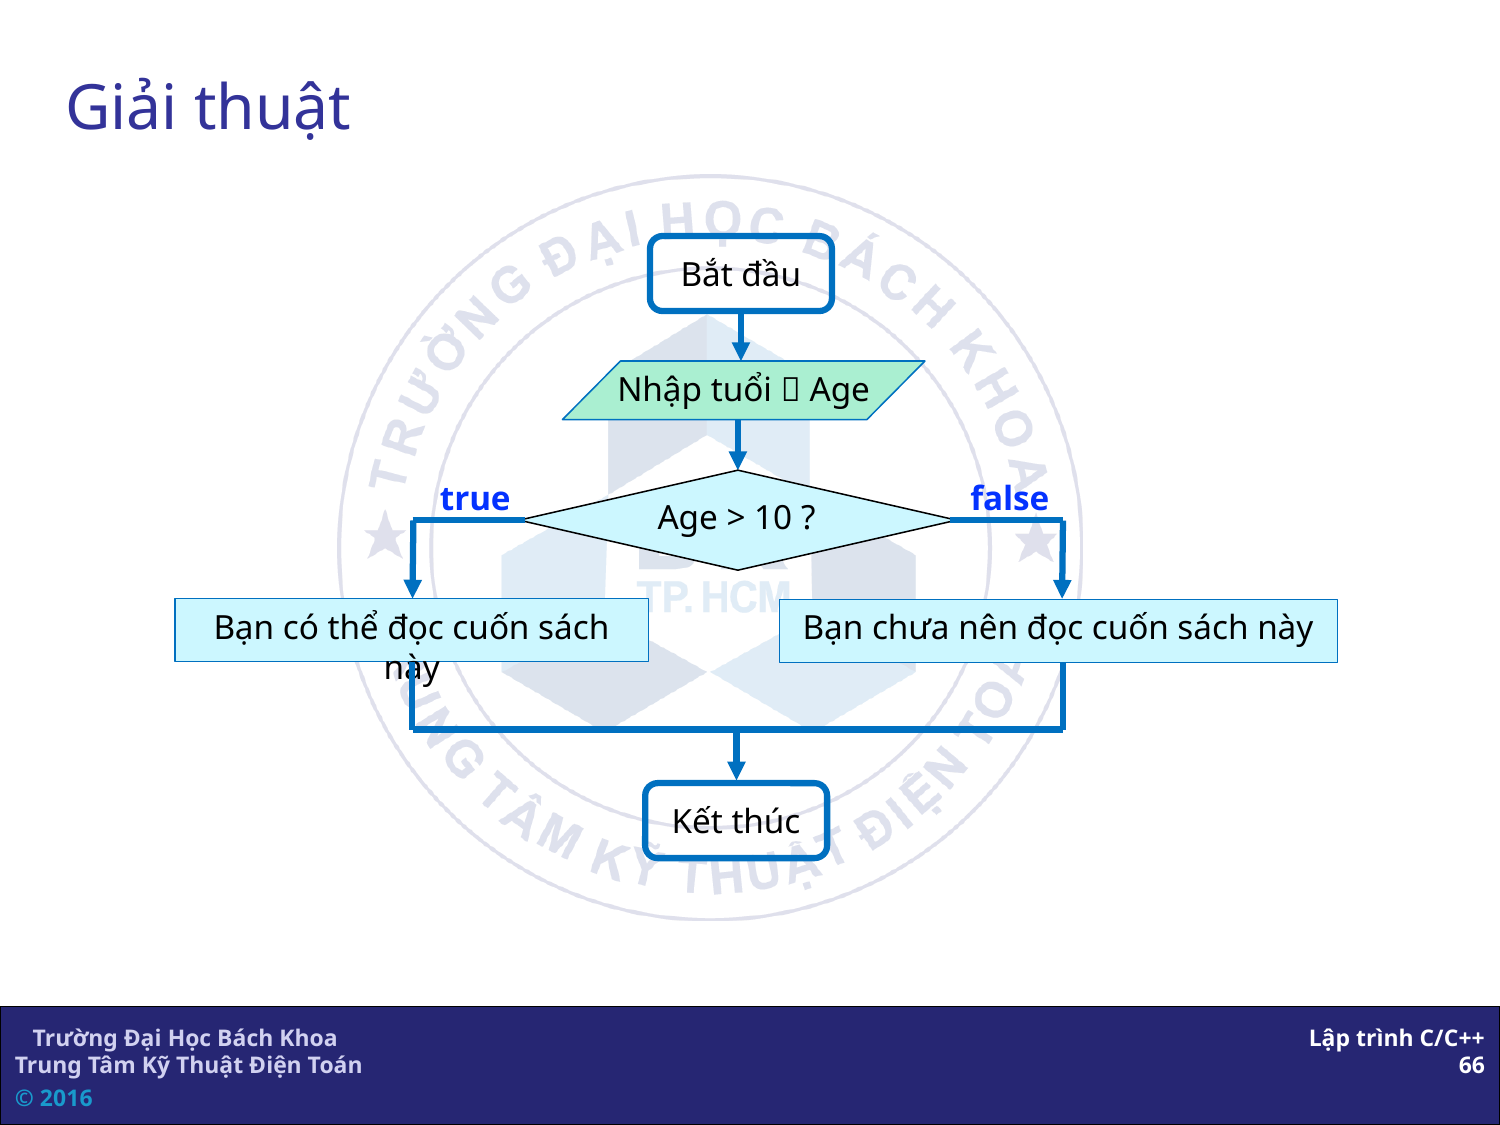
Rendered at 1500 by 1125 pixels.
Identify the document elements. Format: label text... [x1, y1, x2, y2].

text_box [658, 552, 818, 571]
text_box Nhập tuổi  Age [524, 361, 963, 425]
picture [337, 174, 1083, 599]
text_box Bạn chưa nên đọc cuốn sách này [779, 599, 1338, 663]
picture [337, 662, 1083, 921]
text_box true [424, 469, 526, 519]
text_box Bạn có thể đọc cuốn sách này [174, 598, 649, 662]
text_box Bắt đầu [649, 235, 832, 312]
text_box [659, 471, 816, 488]
text_box false [955, 469, 1065, 520]
picture [414, 523, 1061, 726]
text_box Kết thúc [645, 783, 828, 859]
title Giải thuật [50, 12, 1463, 150]
text_box Age > 10 ? [517, 488, 956, 552]
